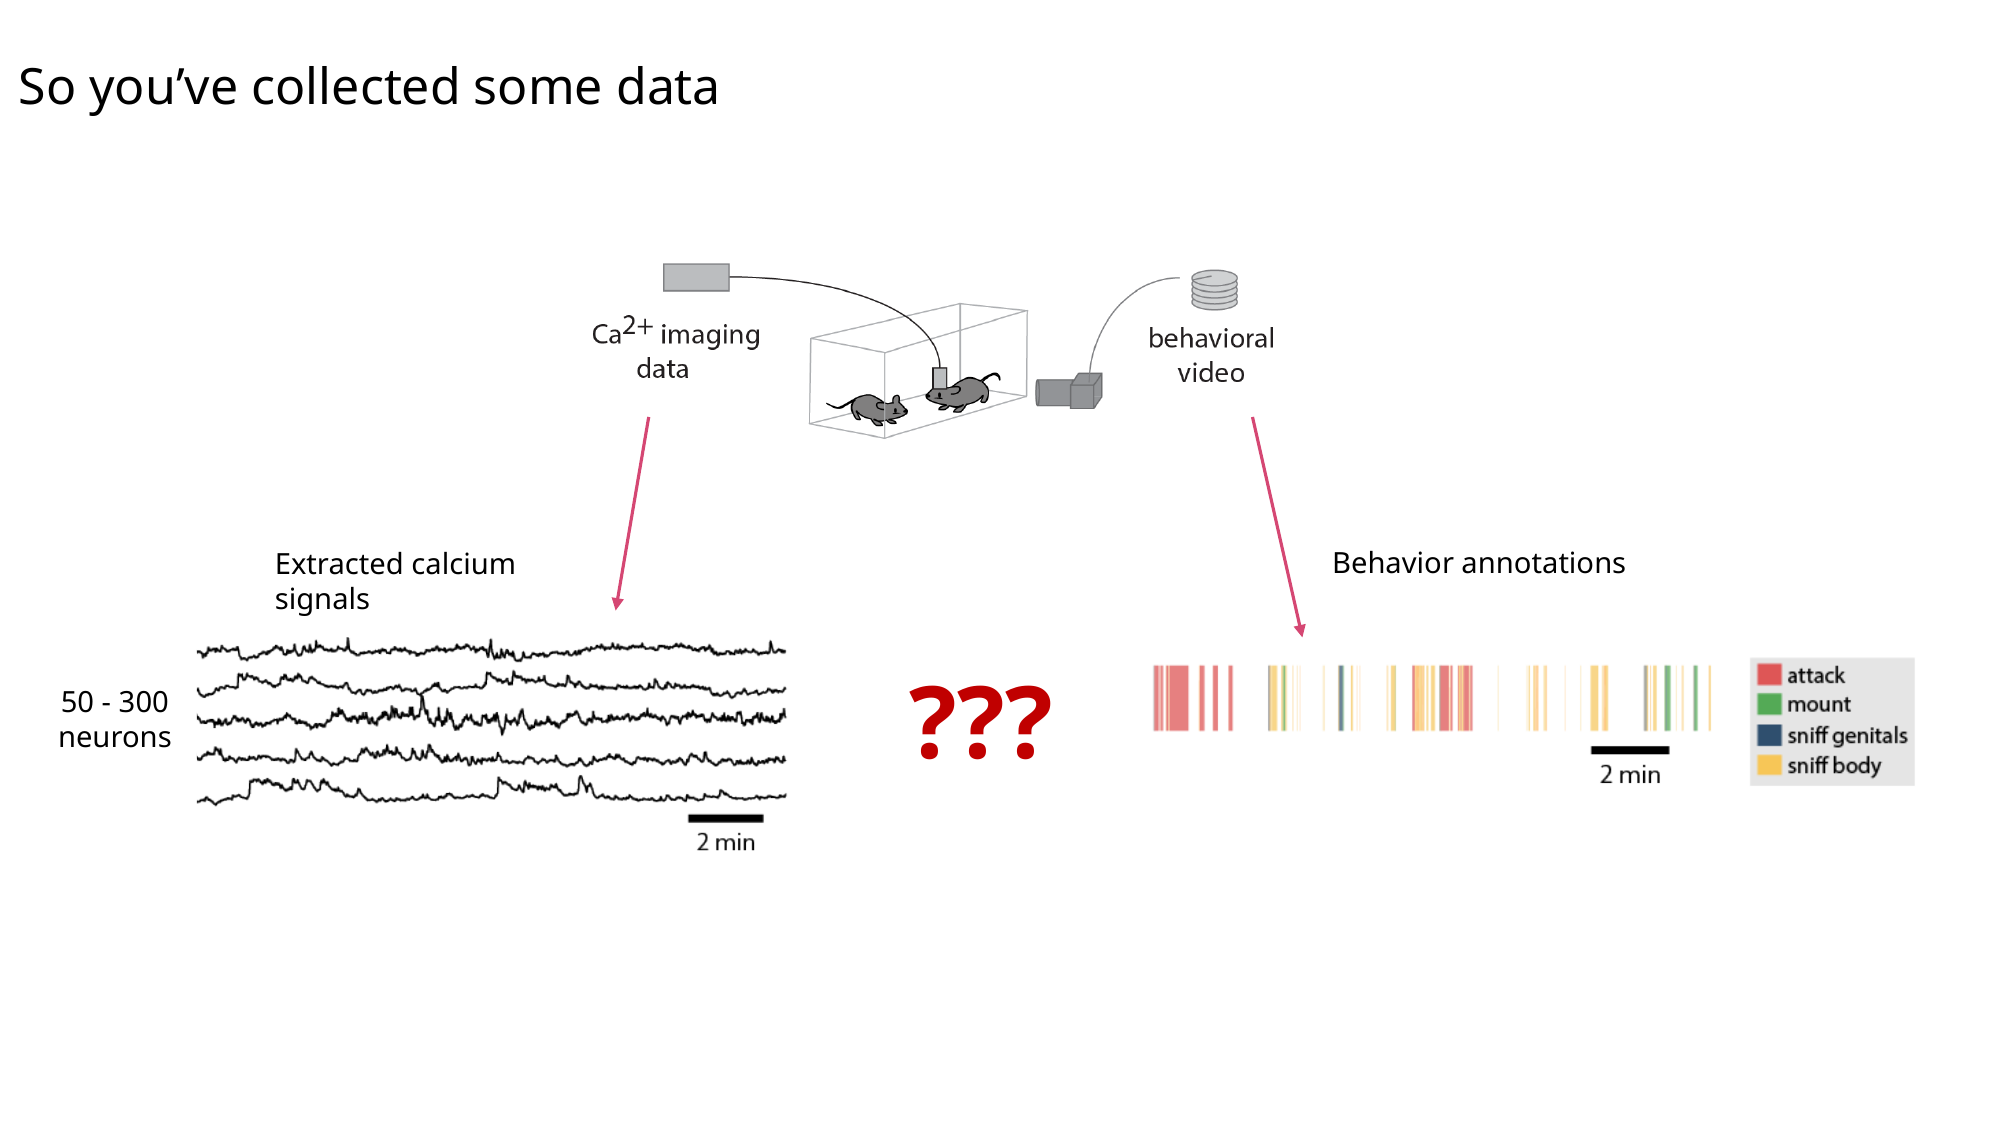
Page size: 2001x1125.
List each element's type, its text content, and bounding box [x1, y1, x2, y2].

picture [584, 257, 1287, 416]
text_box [49, 416, 1938, 863]
text_box So you’ve collected some data [3, 46, 736, 122]
